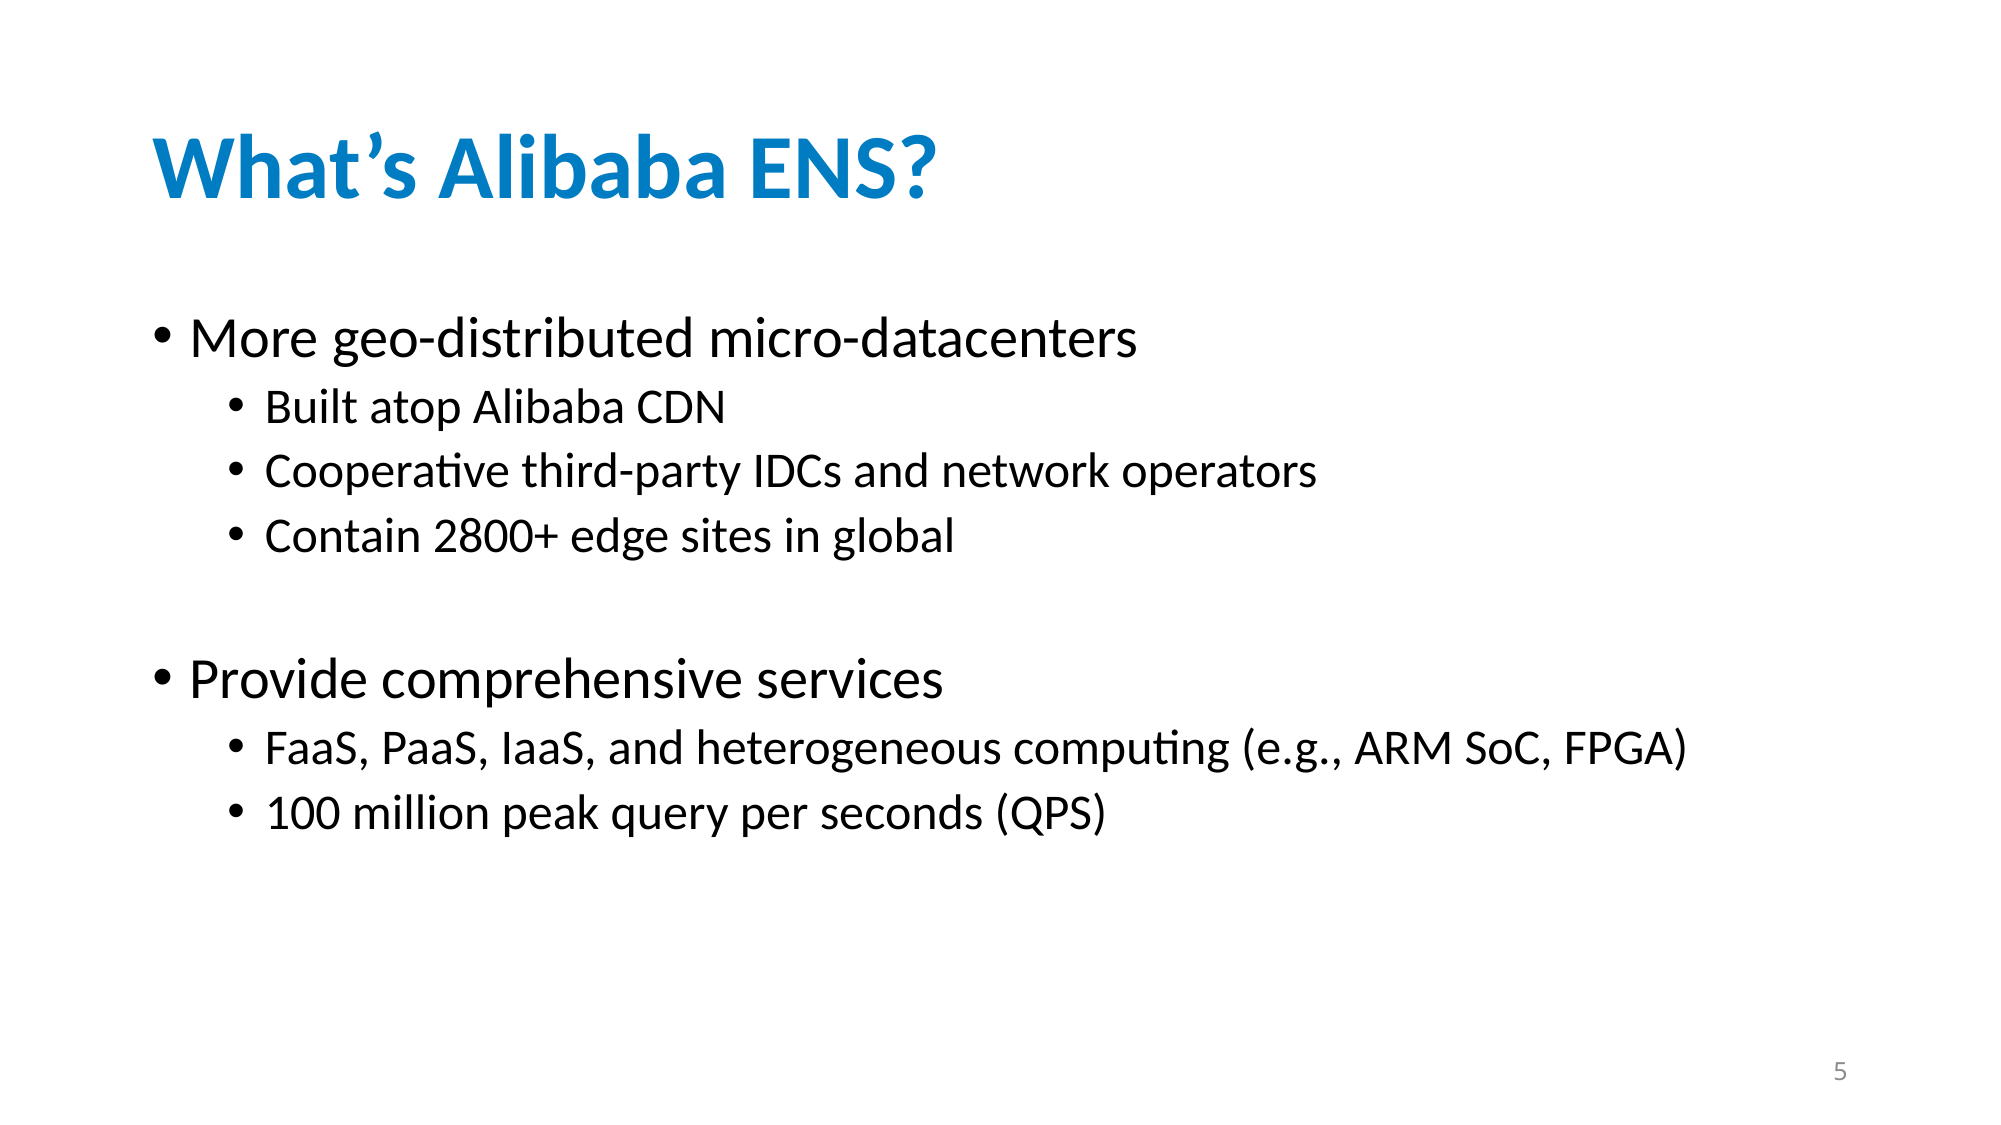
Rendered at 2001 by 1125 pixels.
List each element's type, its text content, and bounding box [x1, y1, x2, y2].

slide_number 5 [1412, 1042, 1863, 1103]
title What’s Alibaba ENS? [137, 59, 1863, 278]
list More geo-distributed micro-datacenters Built atop Alibaba CDN Cooperative third-party IDCs and network operators Contain 2800+ edge sites in global Provide comprehensive services FaaS, PaaS, IaaS, and heterogeneous computing (e.g., ARM SoC, FPGA) 100 million peak query per seconds (QPS) [137, 299, 1863, 1014]
